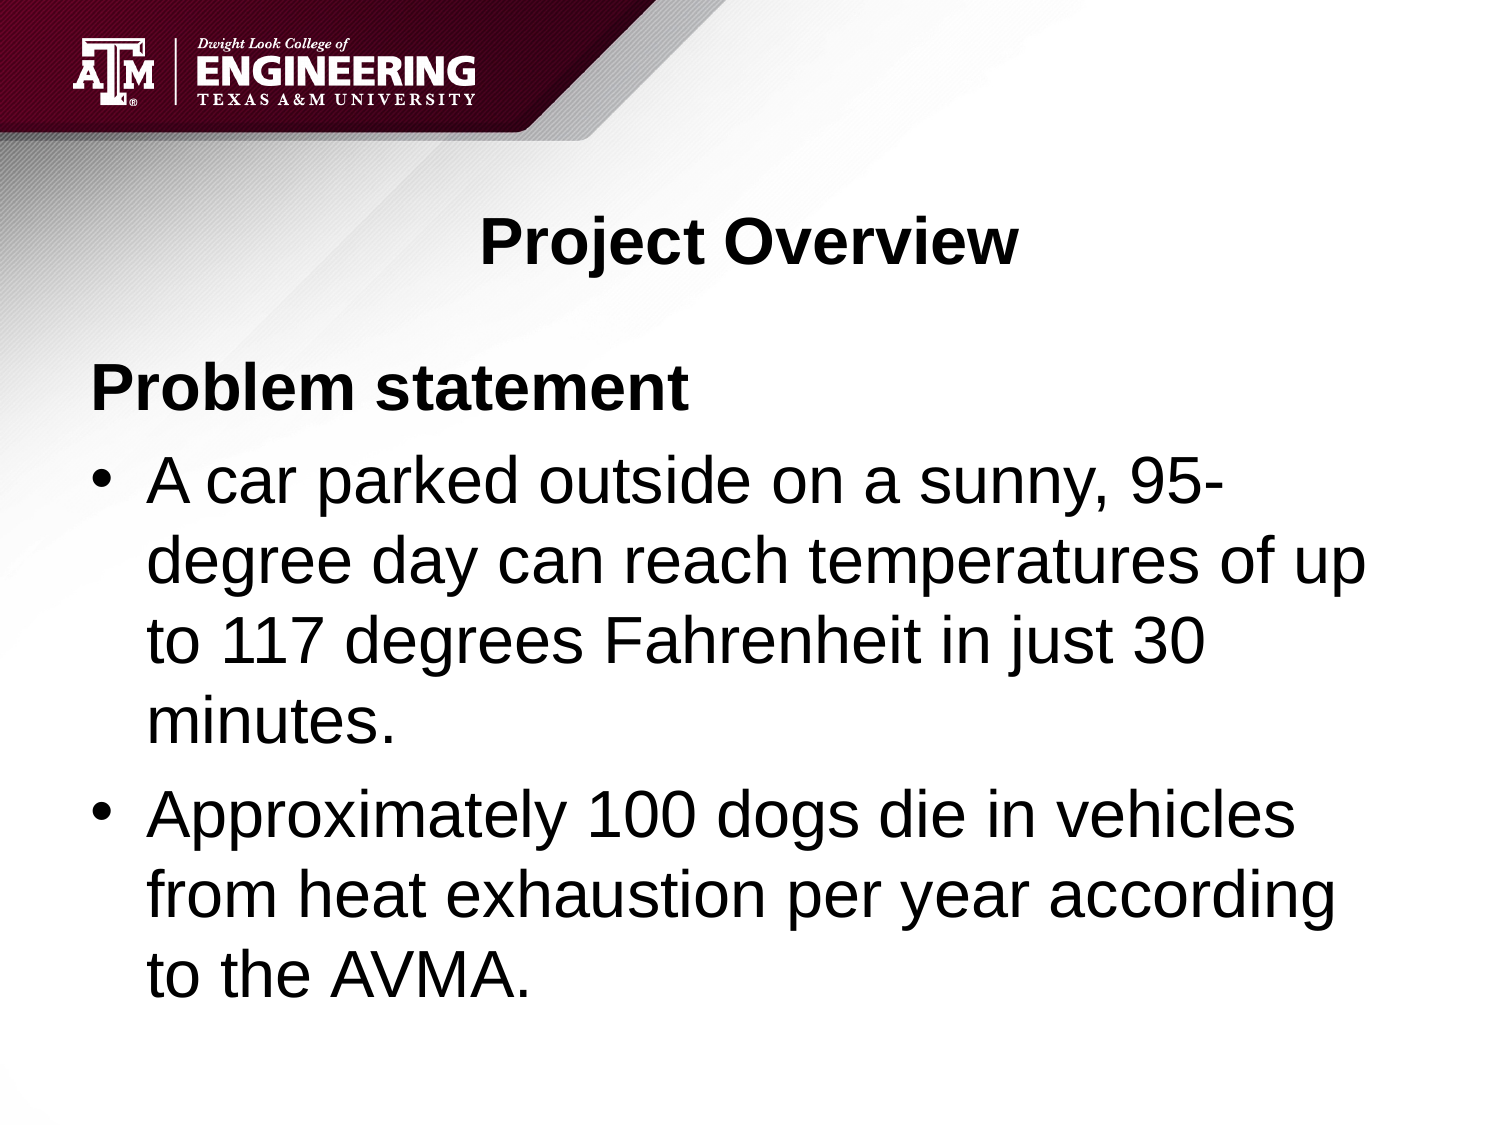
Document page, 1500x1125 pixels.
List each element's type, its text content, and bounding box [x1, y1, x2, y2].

list Problem statement A car parked outside on a sunny, 95-degree day can reach temperatures of up to 117 degrees Fahrenheit in just 30 minutes. Approximately 100 dogs die in vehicles from heat exhaustion per year according to the AVMA. [75, 336, 1425, 1097]
title Project Overview [75, 172, 1425, 304]
picture [0, 0, 1500, 1125]
